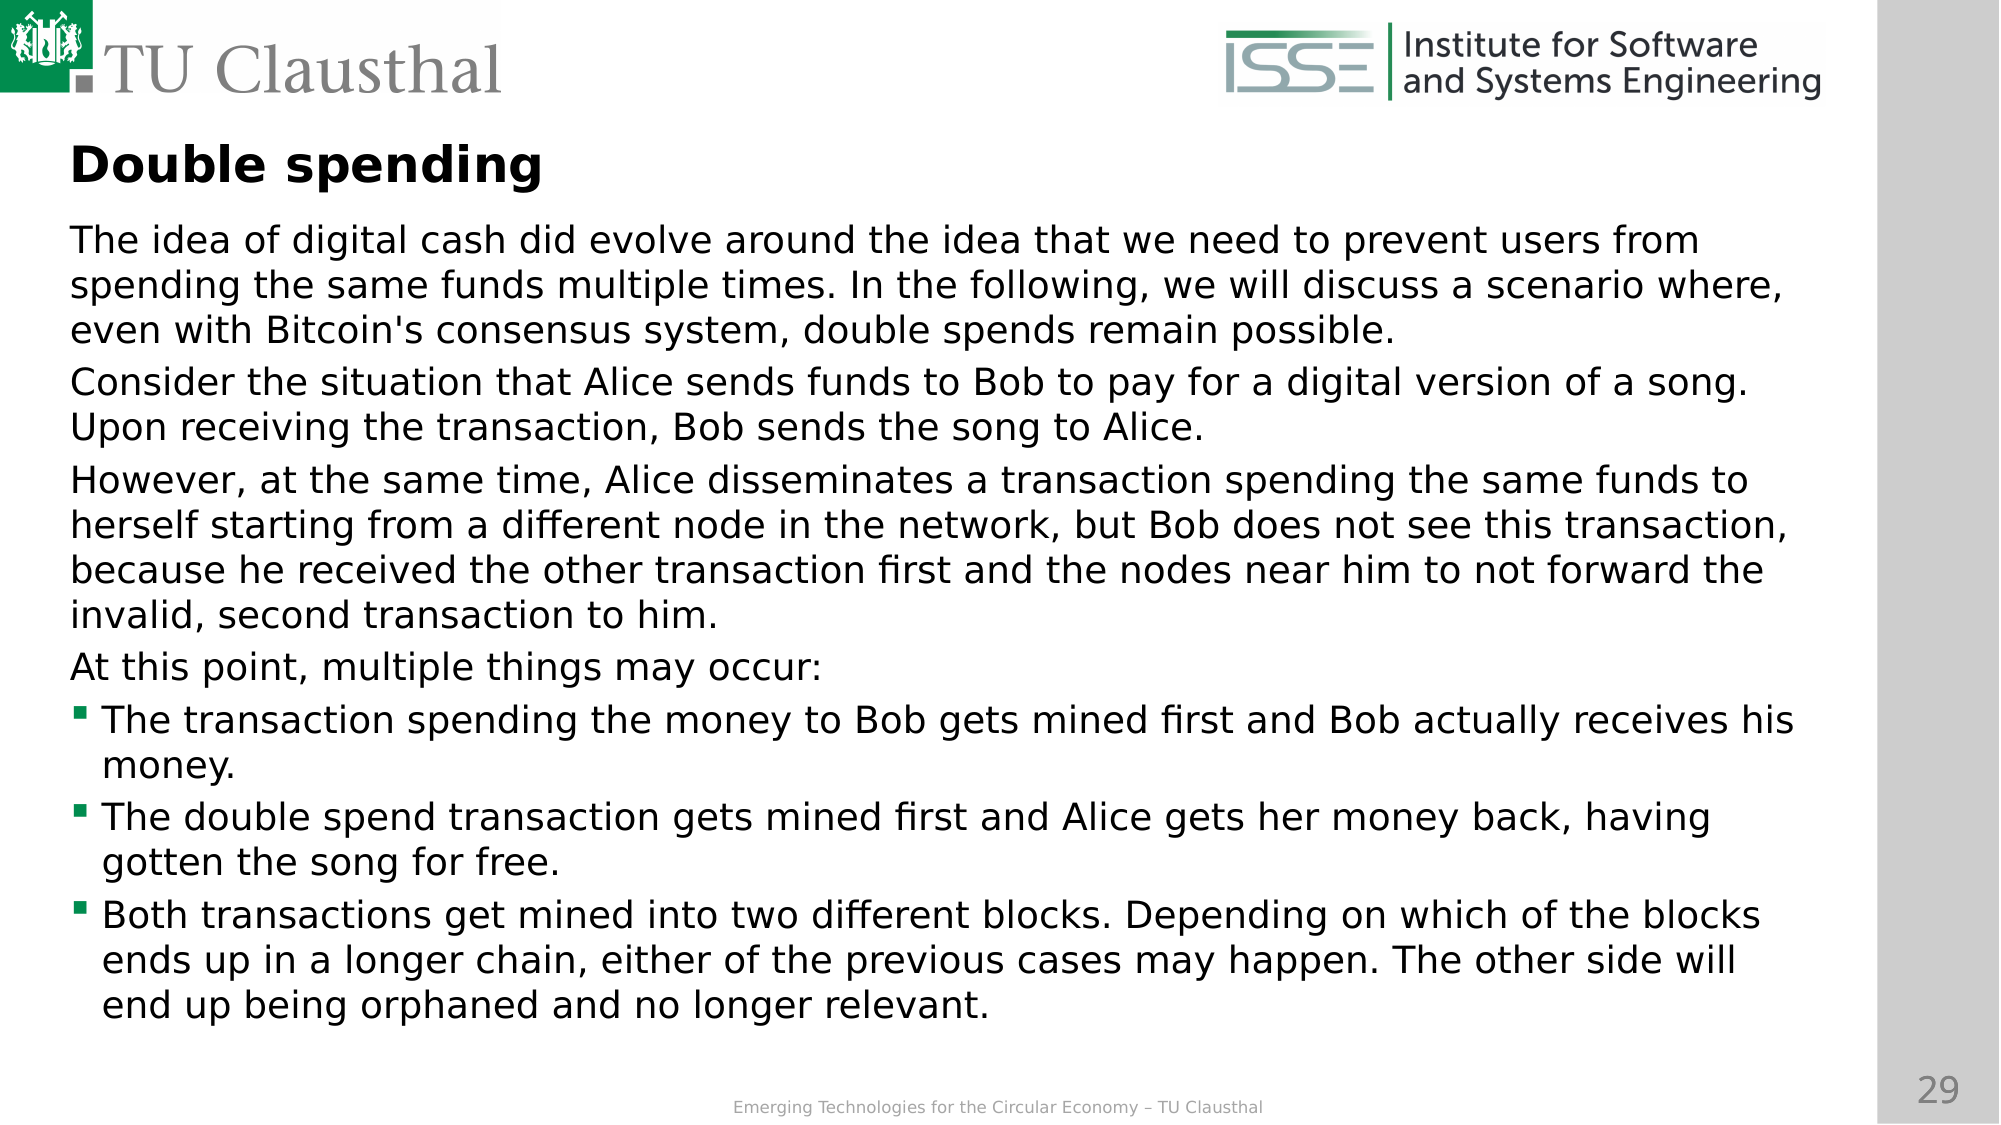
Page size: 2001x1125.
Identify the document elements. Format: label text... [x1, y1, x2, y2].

picture [1218, 22, 1826, 107]
picture [0, 0, 501, 93]
text_box The idea of digital cash did evolve around the idea that we need to prevent users from spending the same funds multiple times. In the following, we will discuss a scenario where, even with Bitcoin's consensus system, double spends remain possible. Consider the situation that Alice sends funds to Bob to pay for a digital version of a song. Upon receiving the transaction, Bob sends the song to Alice. However, at the same time, Alice disseminates a transaction spending the same funds to herself starting from a different node in the network, but Bob does not see this transaction, because he received the other transaction first and the nodes near him to not forward the invalid, second transaction to him. At this point, multiple things may occur: The transaction spending the money to Bob gets mined first and Bob actually receives his money. The double spend transaction gets mined first and Alice gets her money back, having gotten the song for free. Both transactions get mined into two different blocks. Depending on which of the blocks ends up in a longer chain, either of the previous cases may happen. The other side will end up being orphaned and no longer relevant. [54, 208, 1818, 1034]
text_box Double spending [54, 125, 1818, 207]
